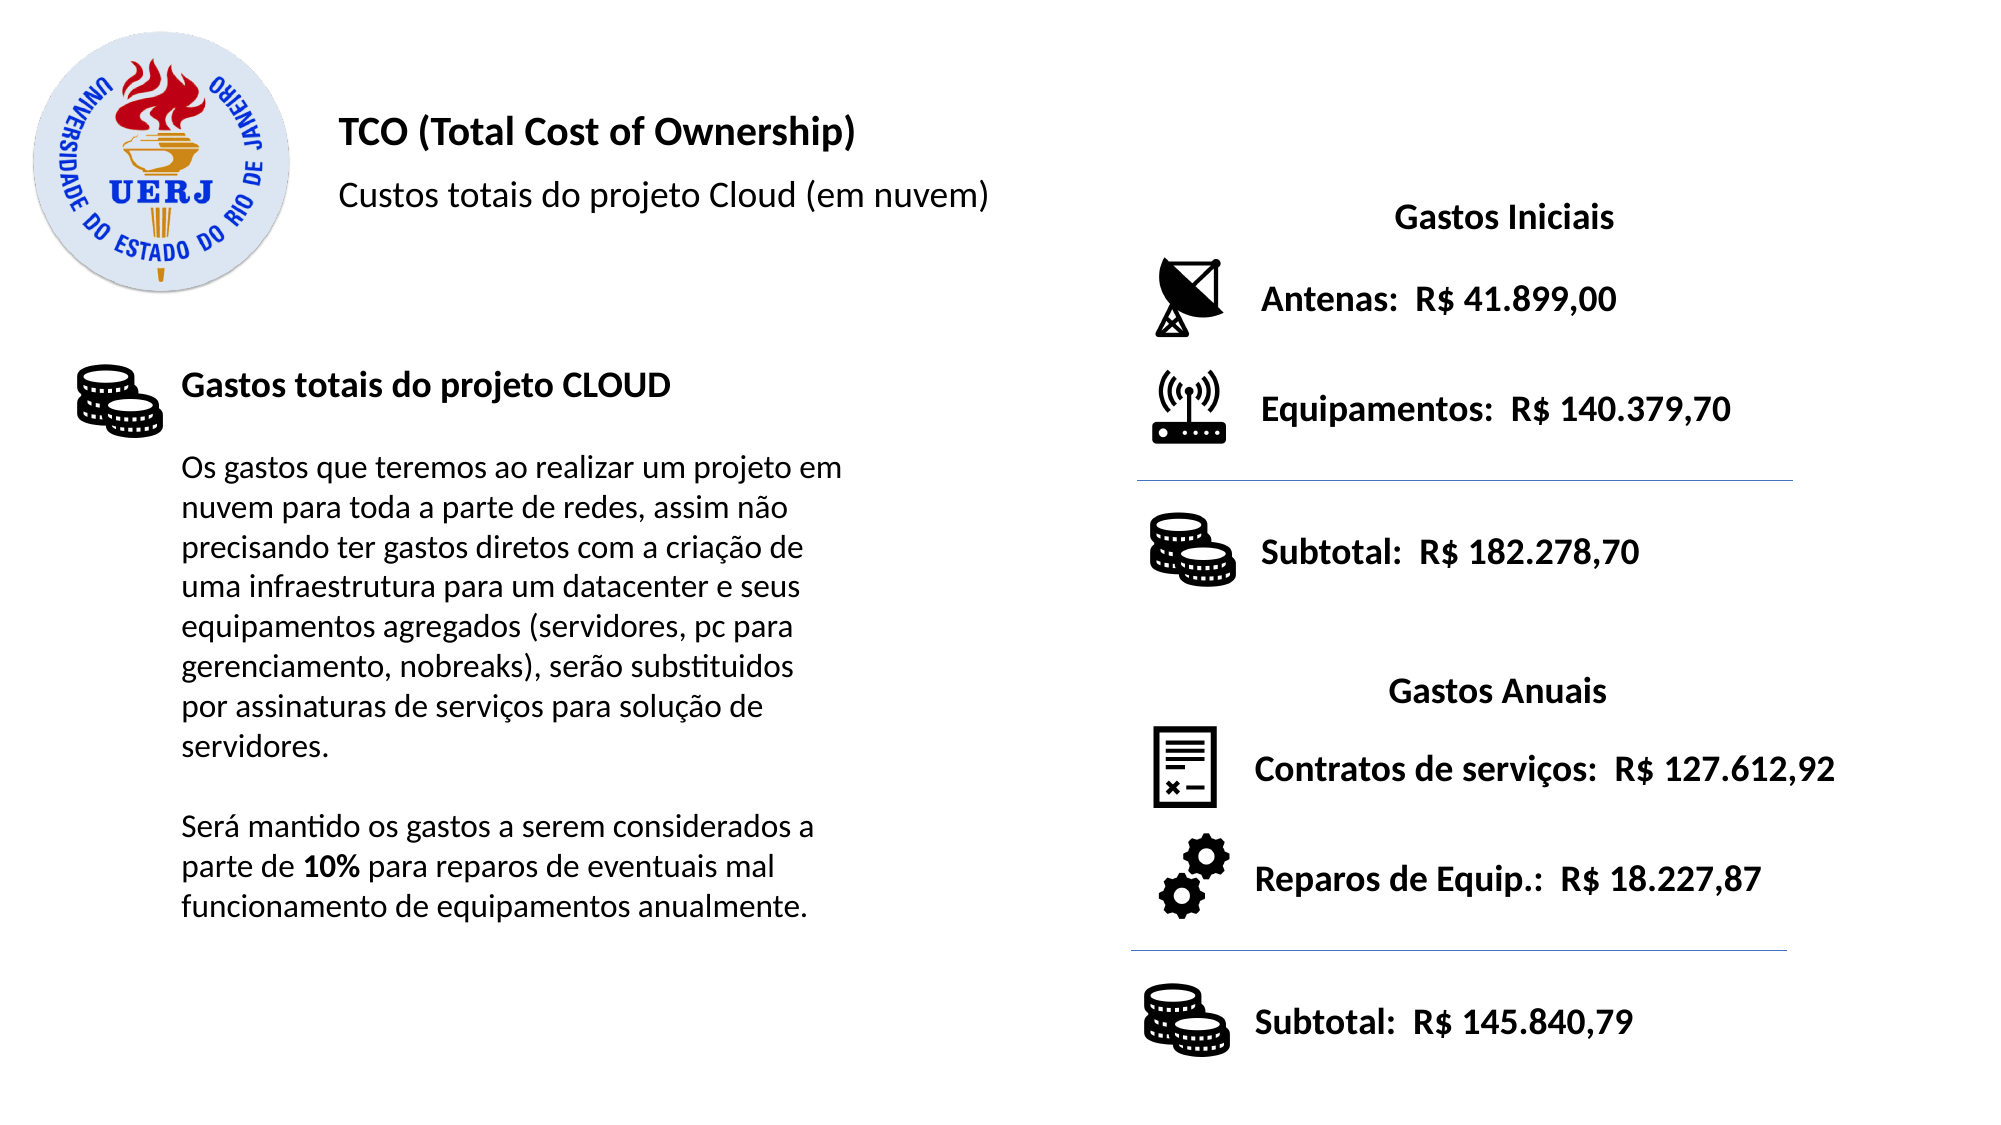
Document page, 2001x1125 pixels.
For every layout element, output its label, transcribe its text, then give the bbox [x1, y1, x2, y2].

picture [1136, 718, 1234, 816]
text_box Subtotal: R$ 145.840,79 [1240, 989, 1885, 1050]
text_box Contratos de serviços: R$ 127.612,92 [1240, 737, 1885, 797]
text_box Reparos de Equip.: R$ 18.227,87 [1246, 846, 1885, 907]
picture [30, 30, 292, 296]
text_box Gastos Iniciais [1379, 184, 1641, 245]
text_box Antenas: R$ 41.899,00 [1246, 266, 1891, 327]
picture [69, 352, 167, 450]
text_box Custos totais do projeto Cloud (em nuvem) [323, 162, 1242, 223]
picture [1142, 500, 1241, 599]
picture [1137, 248, 1242, 346]
picture [1142, 824, 1246, 928]
picture [1137, 354, 1241, 459]
text_box Equipamentos: R$ 140.379,70 [1246, 376, 1891, 436]
text_box Gastos totais do projeto CLOUD Os gastos que teremos ao realizar um projeto em nuvem para toda a parte de redes, assim não precisando ter gastos diretos com a criação de uma infraestrutura para um datacenter e seus equipamentos agregados (servidores, pc para gerenciamento, nobreaks), serão substituidos por assinaturas de serviços para solução de servidores. Será mantido os gastos a serem considerados a parte de 10% para reparos de eventuais mal funcionamento de equipamentos anualmente. [166, 352, 863, 932]
text_box Gastos Anuais [1373, 659, 1635, 719]
picture [1136, 971, 1234, 1069]
text_box TCO (Total Cost of Ownership) [323, 96, 1242, 162]
text_box Subtotal: R$ 182.278,70 [1246, 519, 1891, 579]
